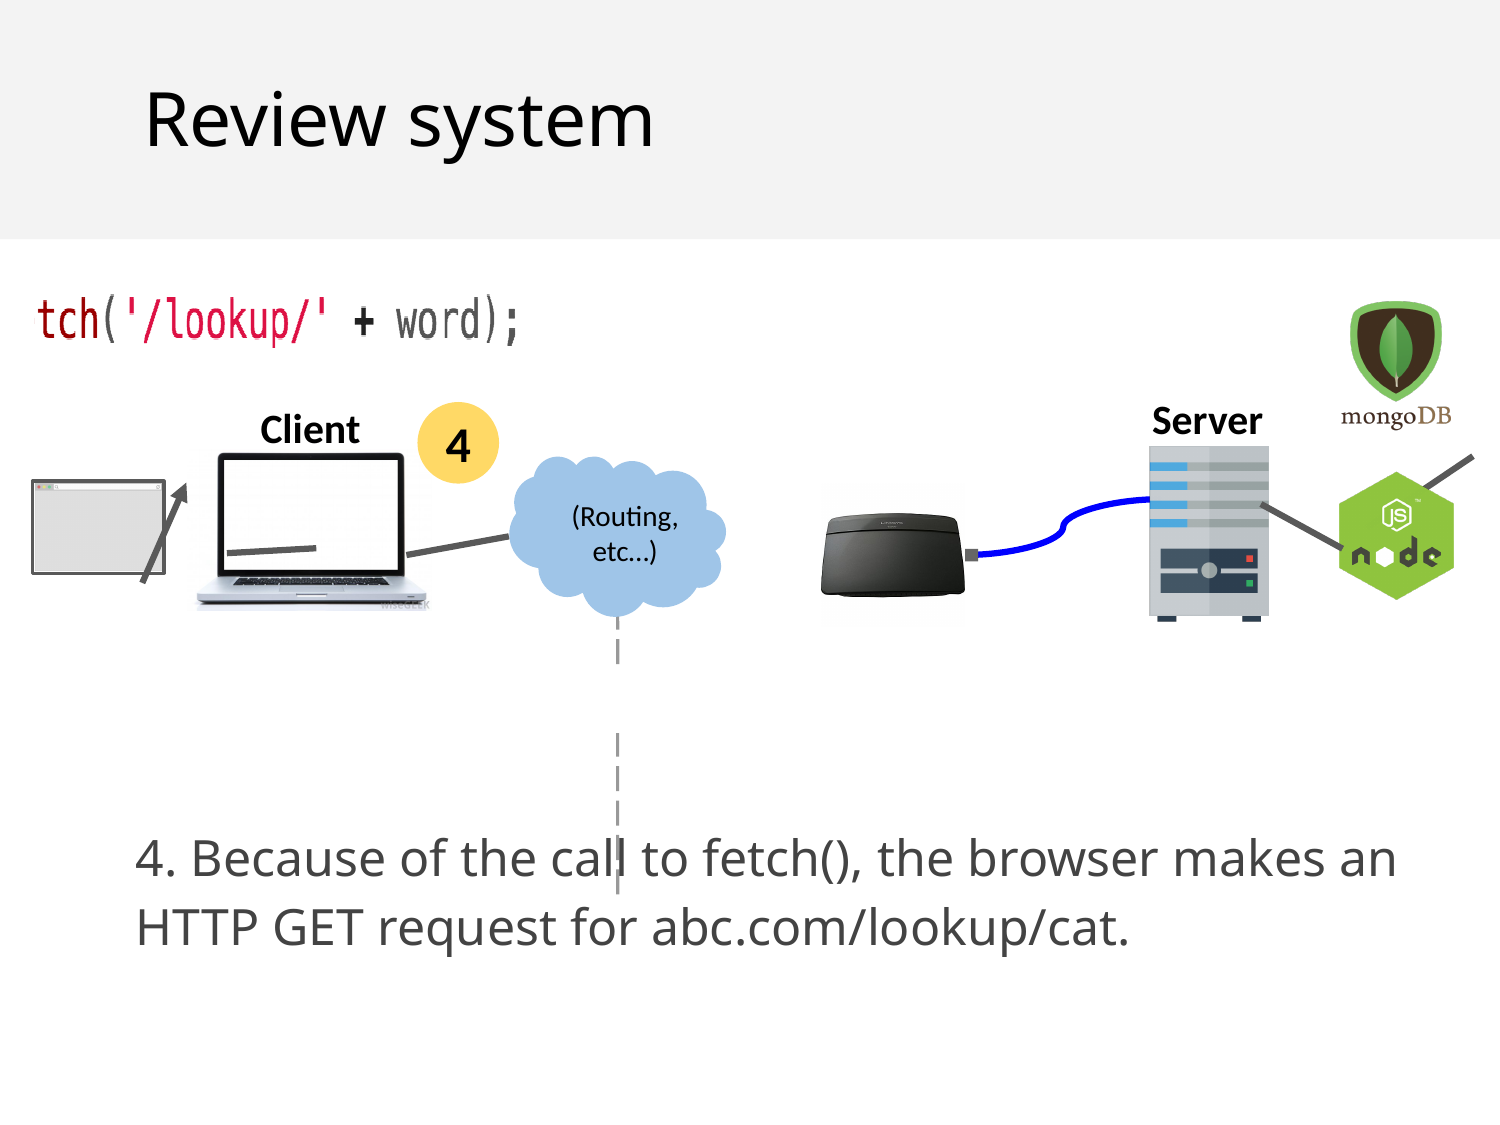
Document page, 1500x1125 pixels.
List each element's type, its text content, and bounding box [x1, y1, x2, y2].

picture [1329, 470, 1462, 603]
picture [1113, 442, 1302, 631]
text_box [166, 486, 181, 530]
text_box Client [188, 371, 433, 448]
text_box (Routing, etc…) [509, 456, 727, 617]
text_box Review system [128, 56, 1372, 183]
picture [33, 290, 526, 348]
text_box 4 [417, 401, 500, 484]
picture [1324, 282, 1468, 451]
picture [33, 482, 163, 572]
picture [186, 449, 433, 611]
text_box Server [1085, 361, 1330, 474]
picture [821, 483, 965, 627]
text_box 4. Because of the call to fetch(), the browser makes an HTTP GET request for abc.com/lookup/cat. [121, 802, 1442, 945]
